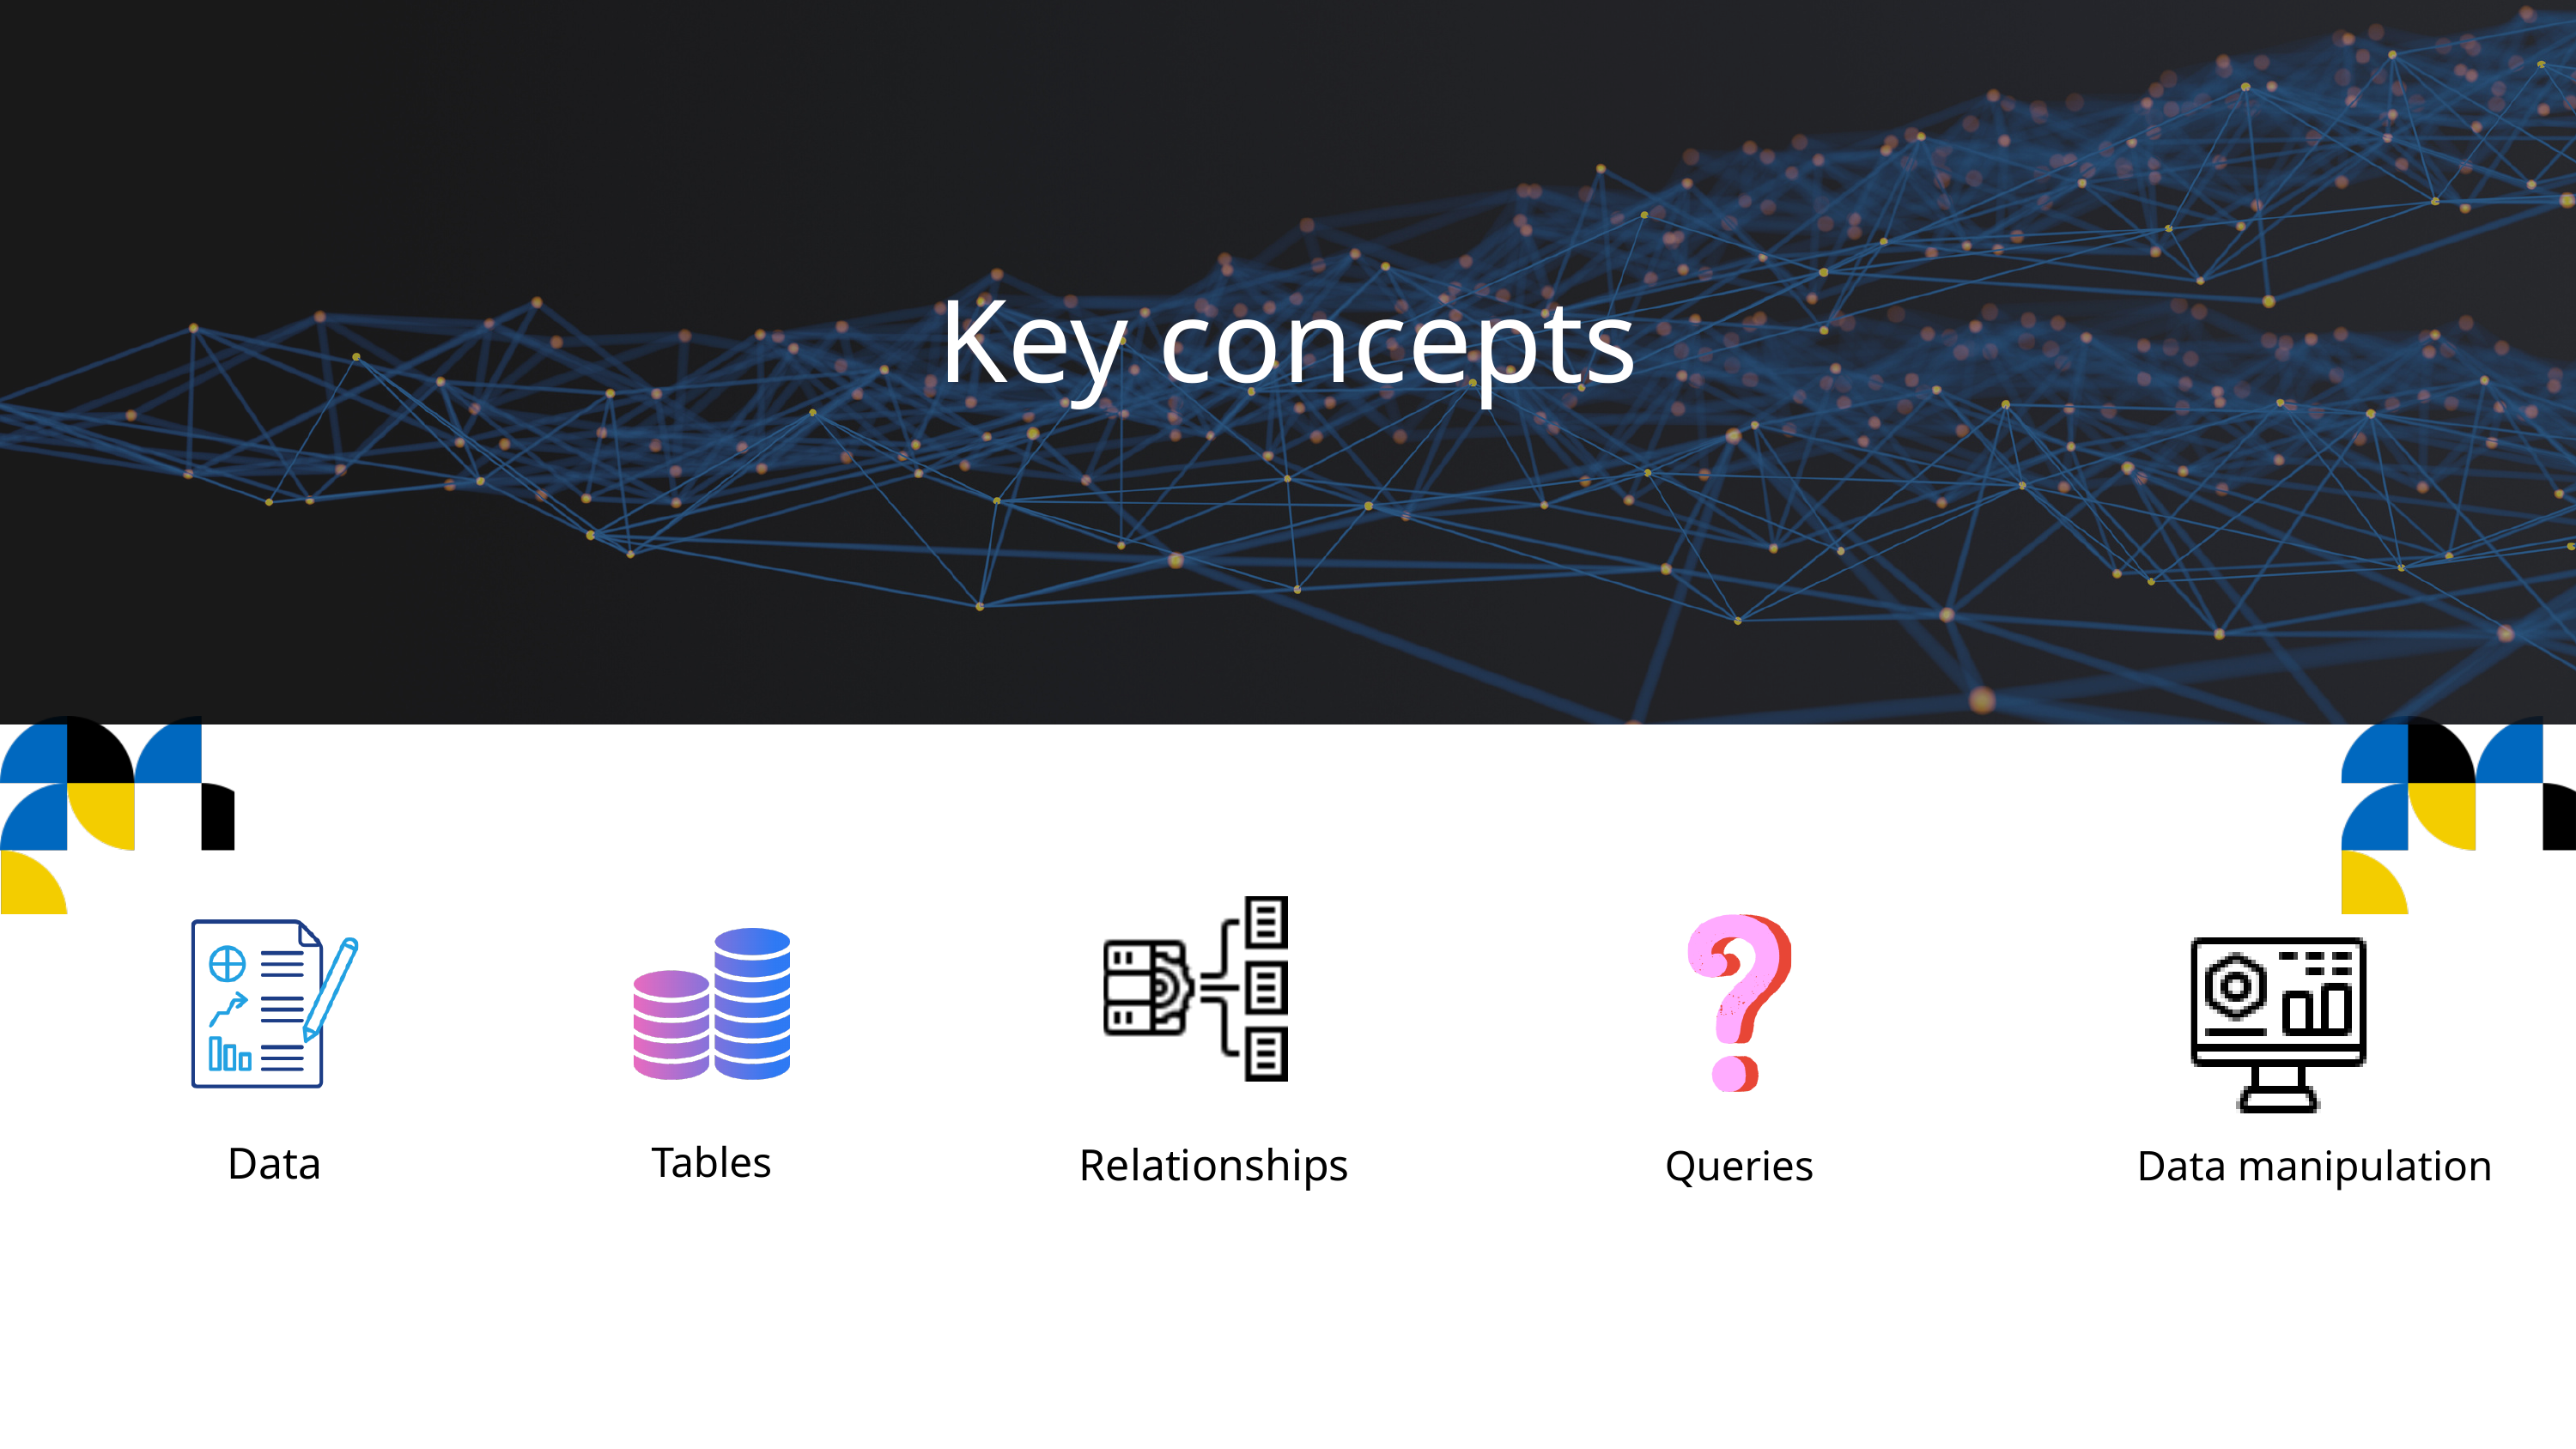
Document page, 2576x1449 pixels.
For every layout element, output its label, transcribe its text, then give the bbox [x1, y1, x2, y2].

text_box [2190, 937, 2367, 1113]
text_box Relationships [906, 1129, 1523, 1190]
text_box [633, 928, 790, 1080]
text_box Key concepts [144, 245, 2432, 405]
text_box [191, 919, 359, 1088]
text_box Queries [1437, 1131, 2012, 1190]
text_box [0, 724, 235, 914]
text_box [1103, 896, 1288, 1082]
text_box [2341, 724, 2576, 914]
text_box Tables [417, 1128, 1006, 1186]
text_box [1687, 913, 1792, 1092]
text_box [0, 0, 2576, 724]
text_box Data [0, 1127, 584, 1188]
text_box Data manipulation [2012, 1131, 2576, 1190]
